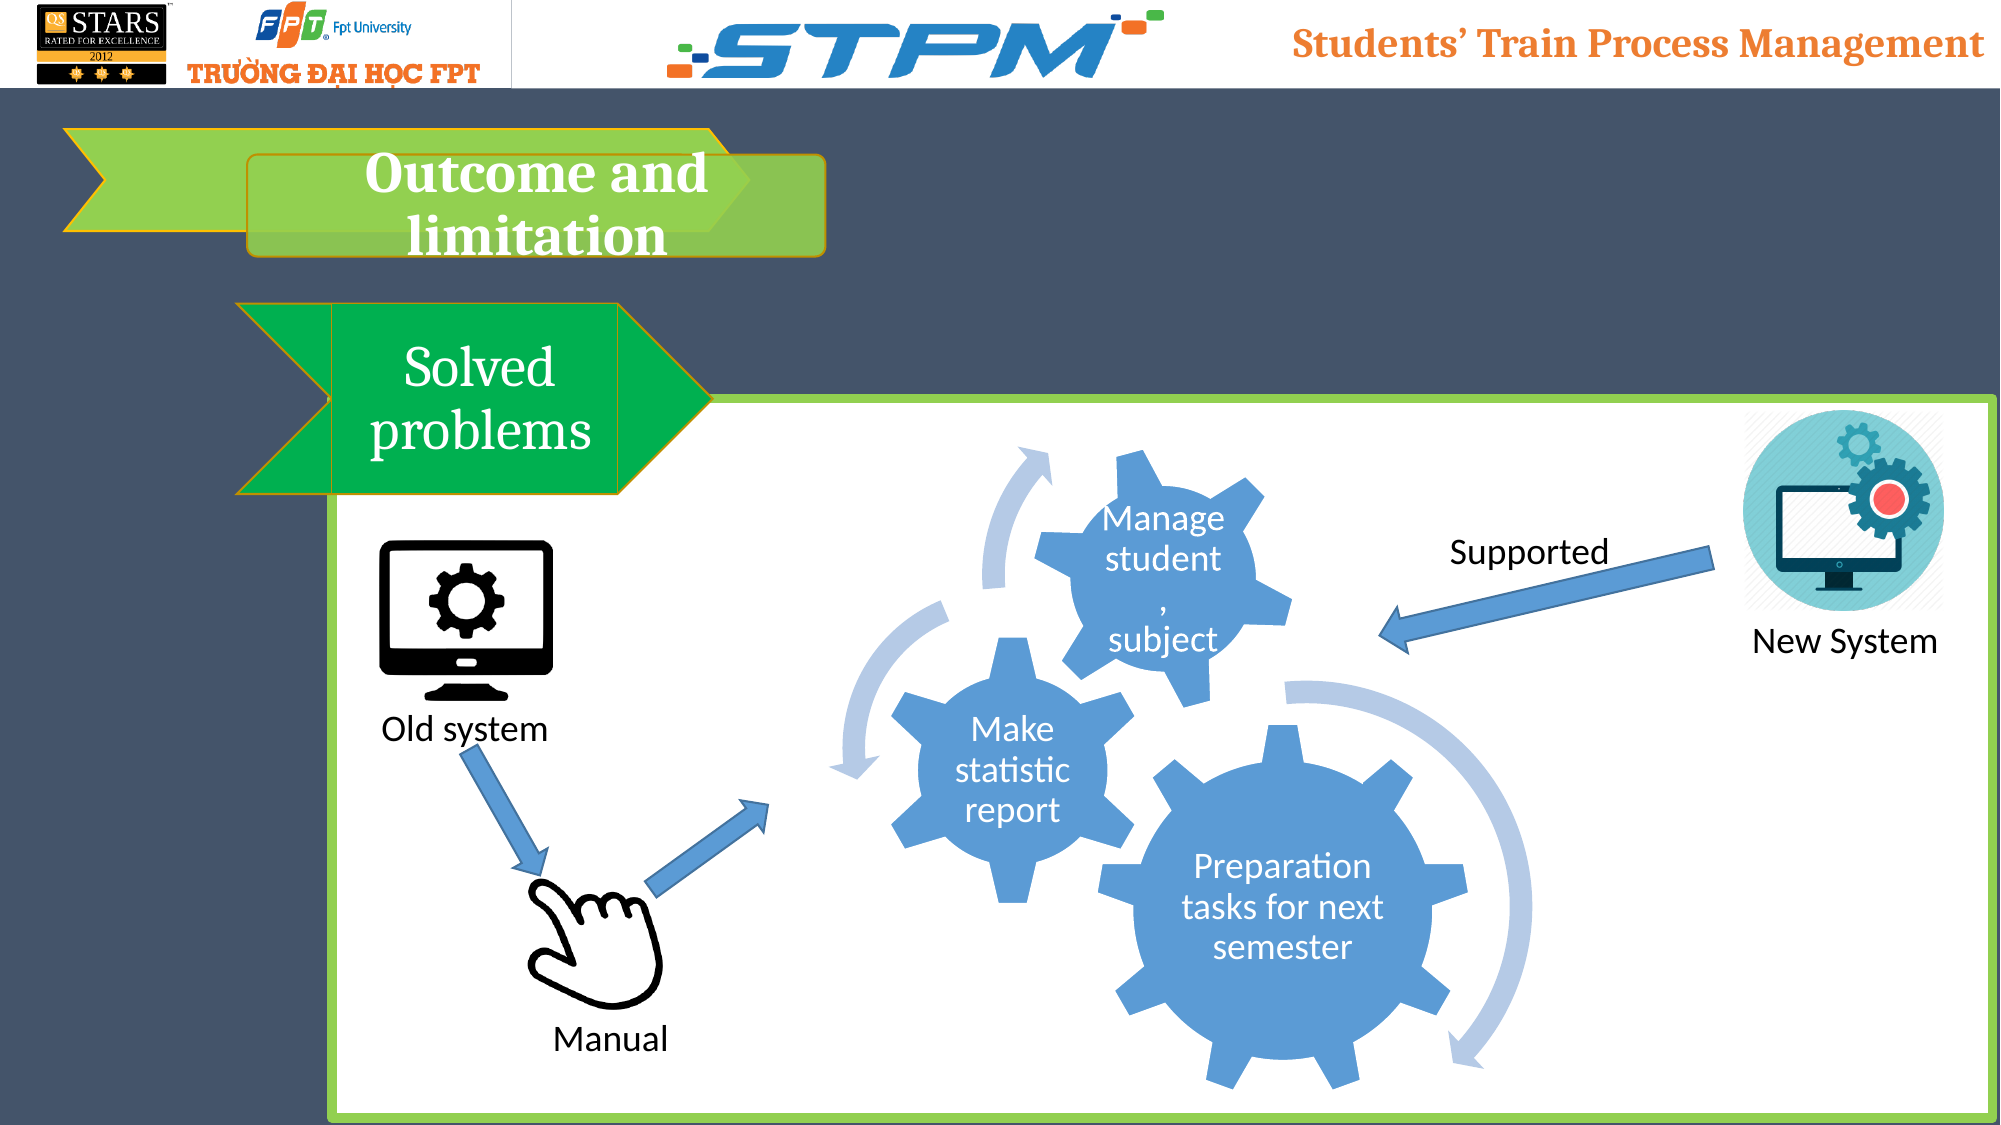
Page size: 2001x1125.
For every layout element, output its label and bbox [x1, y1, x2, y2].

slide_number [1471, 1042, 1863, 1103]
picture [667, 10, 1164, 78]
picture [1743, 410, 1944, 611]
picture [526, 875, 664, 1013]
text_box [236, 303, 1993, 1119]
picture [379, 540, 553, 701]
list [64, 129, 826, 257]
title [512, 0, 2000, 89]
picture [0, 0, 512, 89]
